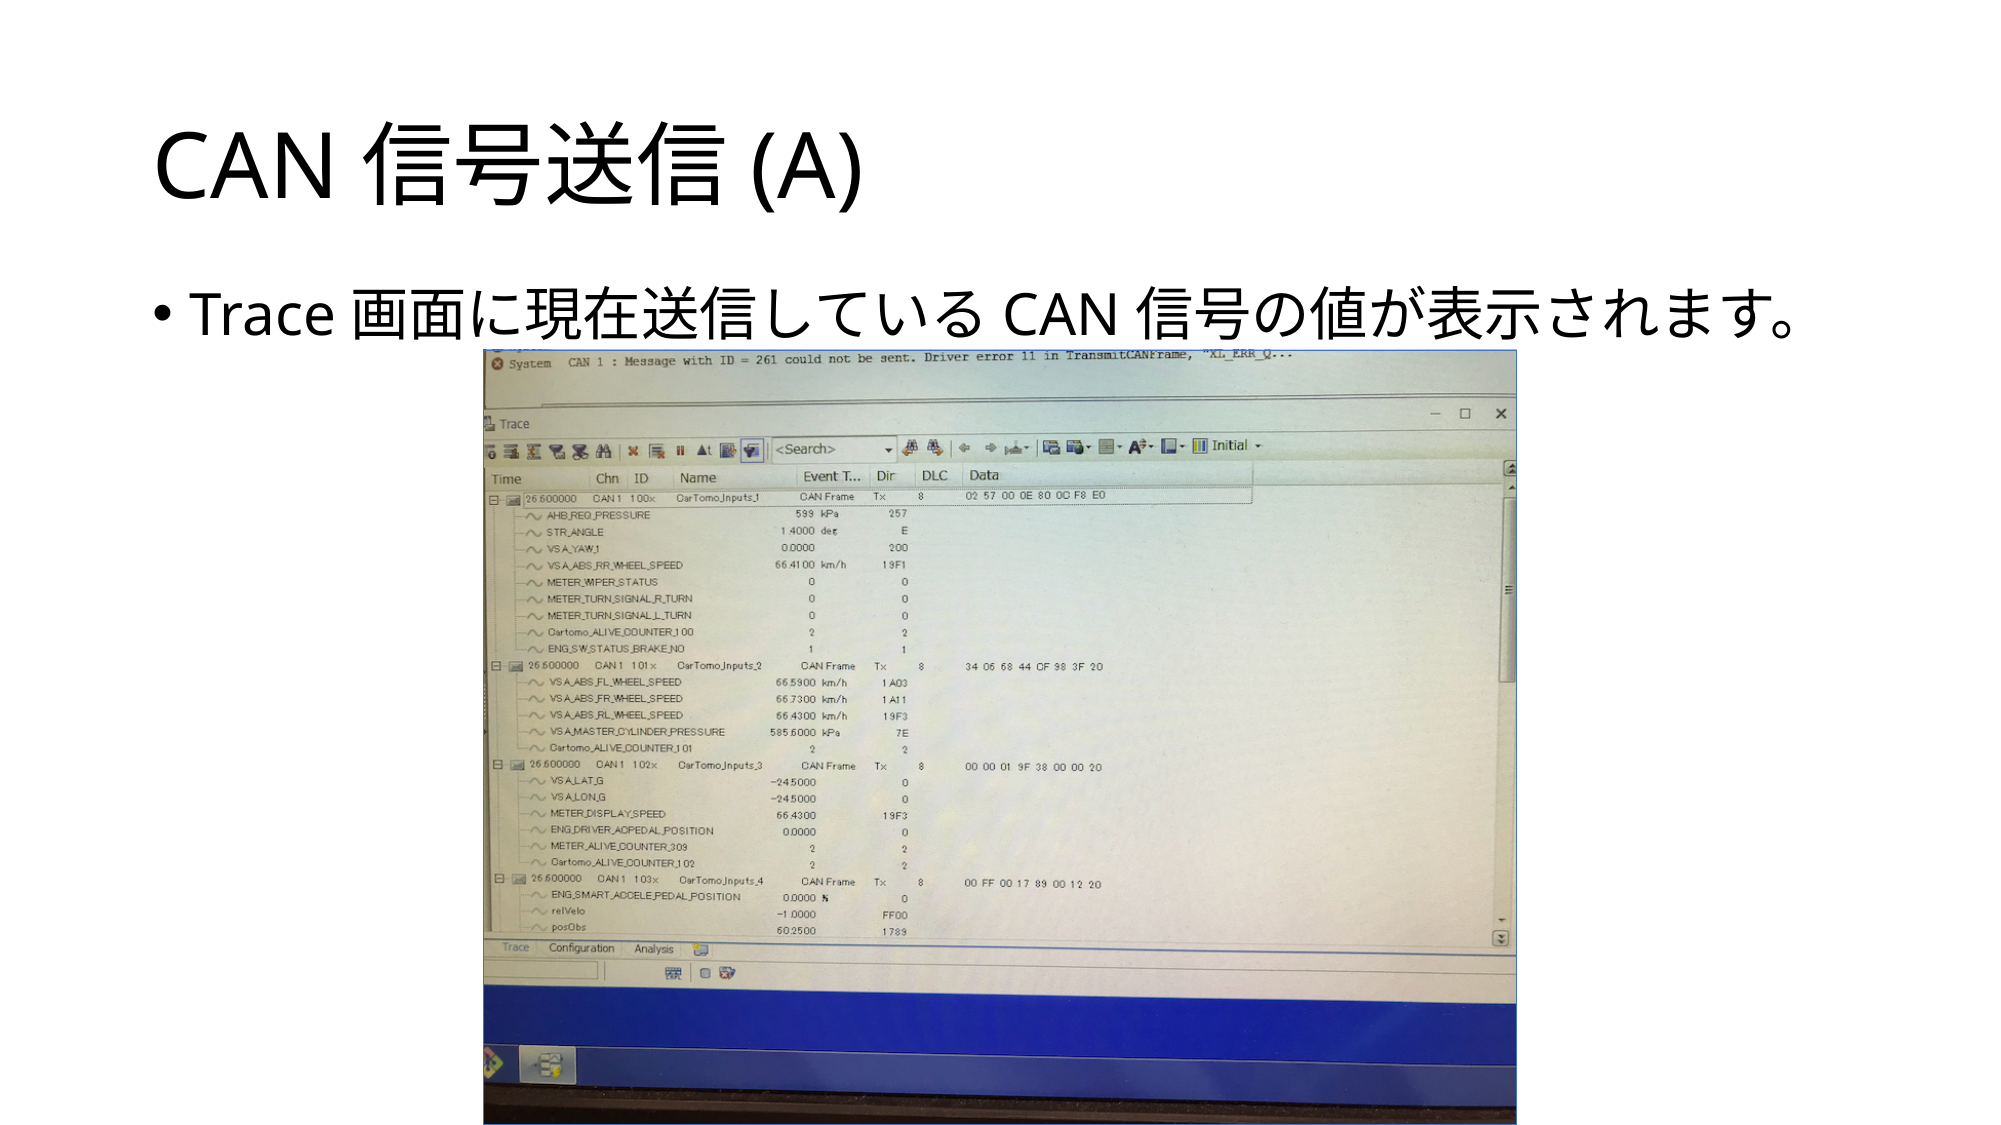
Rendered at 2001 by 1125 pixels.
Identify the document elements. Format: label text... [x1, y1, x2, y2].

picture [483, 349, 1517, 1125]
title CAN信号送信(A) [137, 59, 1863, 277]
list Trace画面に現在送信しているCAN信号の値が表示されます。 [137, 277, 1863, 992]
